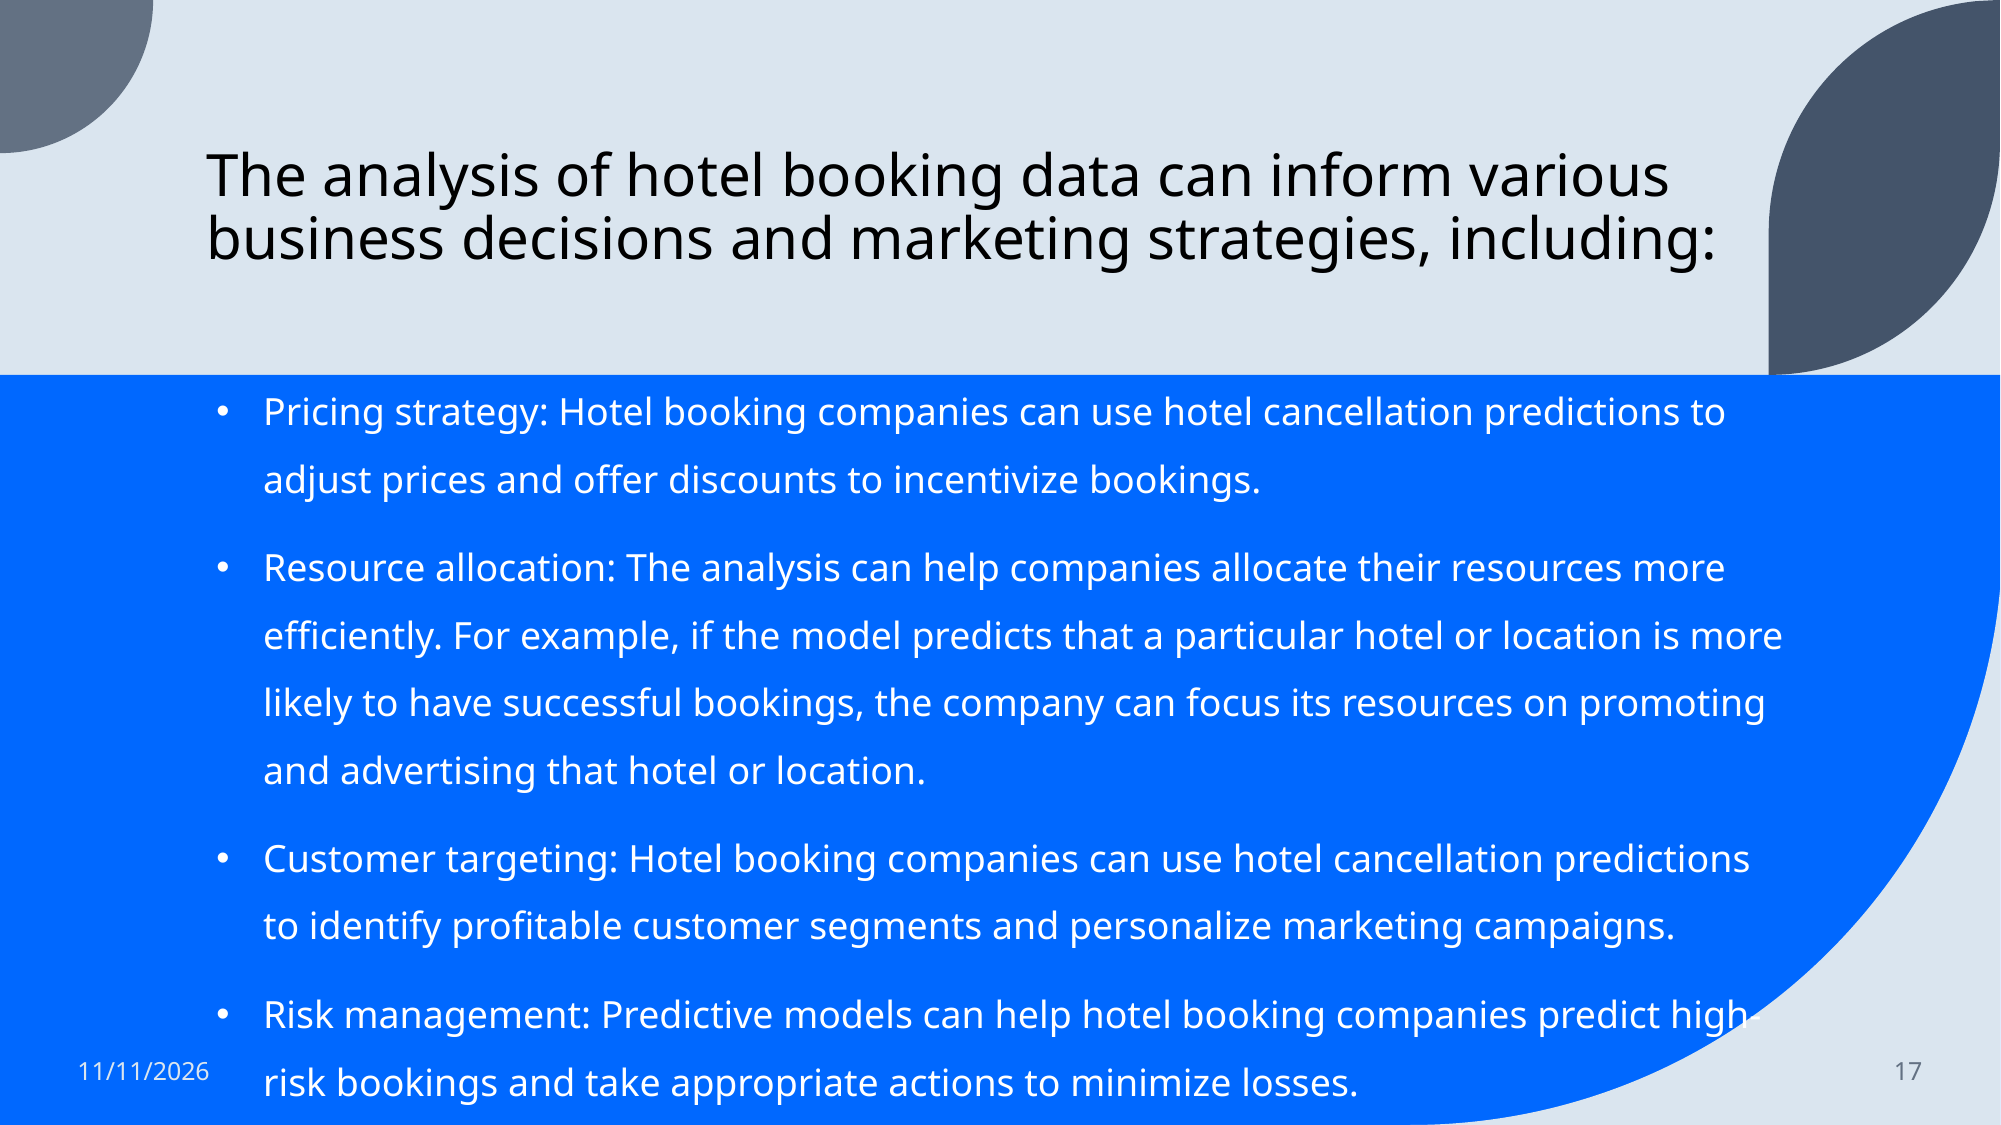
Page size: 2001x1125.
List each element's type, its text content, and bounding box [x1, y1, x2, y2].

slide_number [62, 1042, 513, 1103]
list Pricing strategy: Hotel booking companies can use hotel cancellation predictions to adjust prices and offer discounts to incentivize bookings. Resource allocation: The analysis can help companies allocate their resources more efficiently. For example, if the model predicts that a particular hotel or location is more likely to have successful bookings, the company can focus its resources on promoting and advertising that hotel or location. Customer targeting: Hotel booking companies can use hotel cancellation predictions to identify profitable customer segments and personalize marketing campaigns. Risk management: Predictive models can help hotel booking companies predict high-risk bookings and take appropriate actions to minimize losses. [201, 358, 1806, 923]
title The analysis of hotel booking data can inform various business decisions and marketing strategies, including: [191, 62, 1796, 280]
slide_number 17 [1674, 1042, 1938, 1103]
